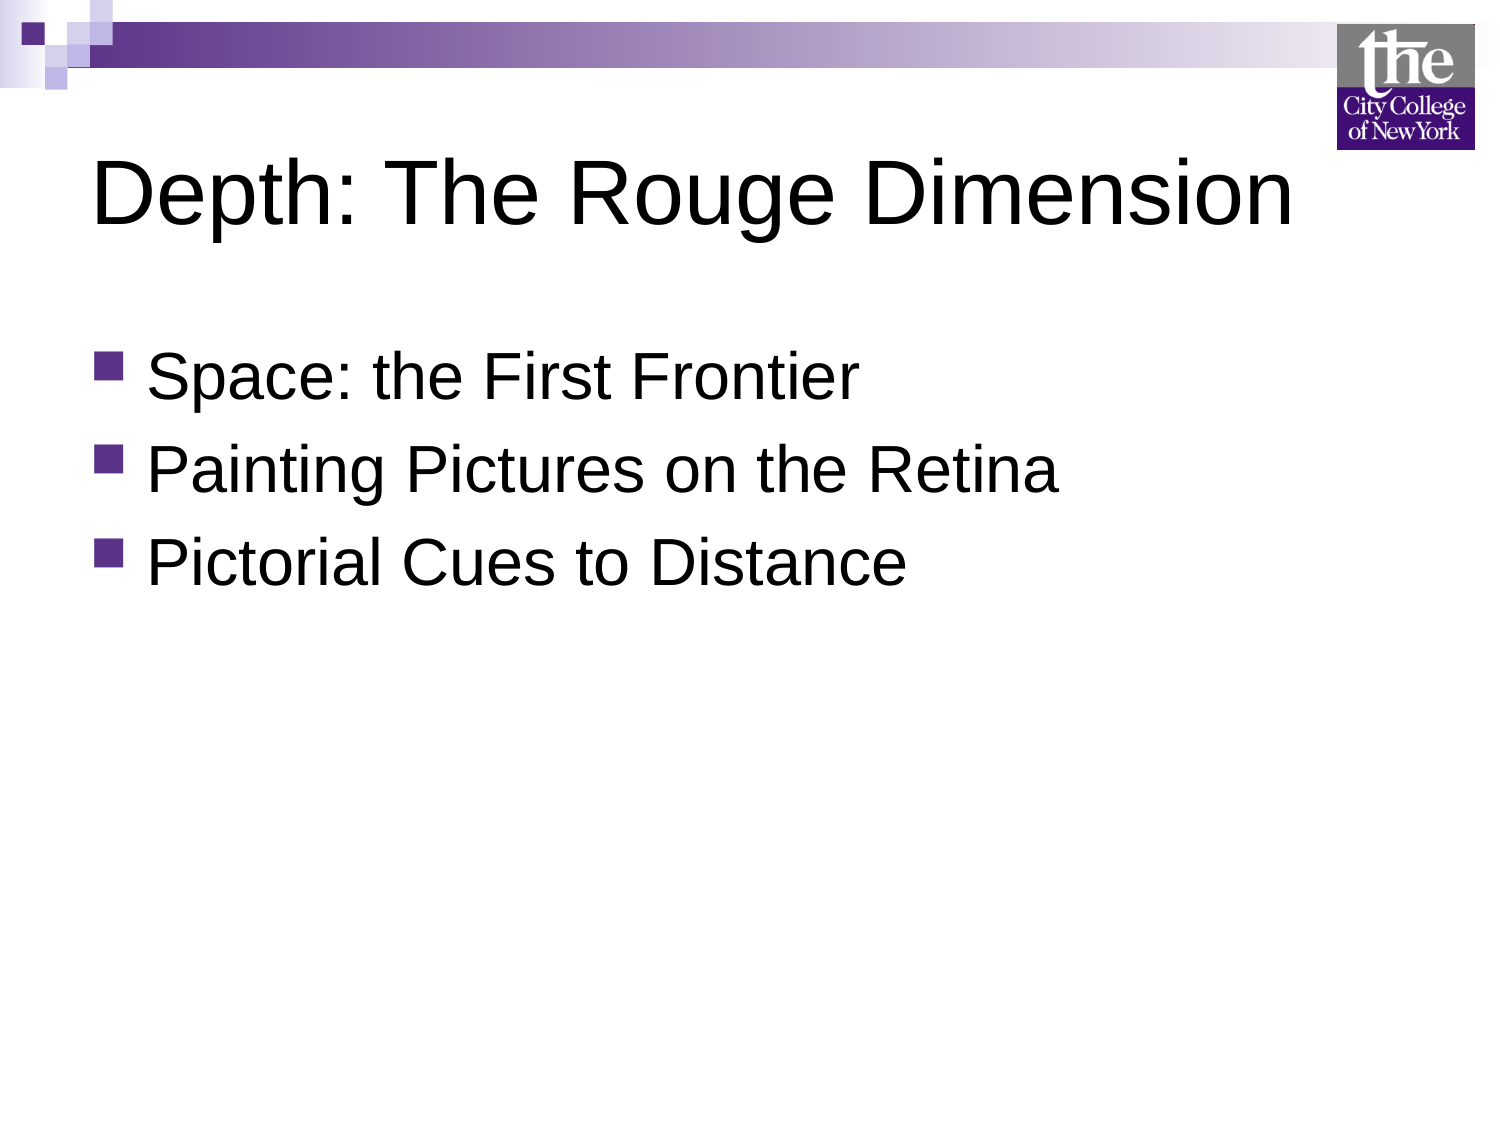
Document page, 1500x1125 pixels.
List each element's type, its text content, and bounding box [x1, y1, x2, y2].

picture [1337, 24, 1475, 150]
list Space: the First Frontier Painting Pictures on the Retina Pictorial Cues to Distance [74, 324, 1426, 963]
title Depth: The Rouge Dimension [74, 74, 1426, 301]
